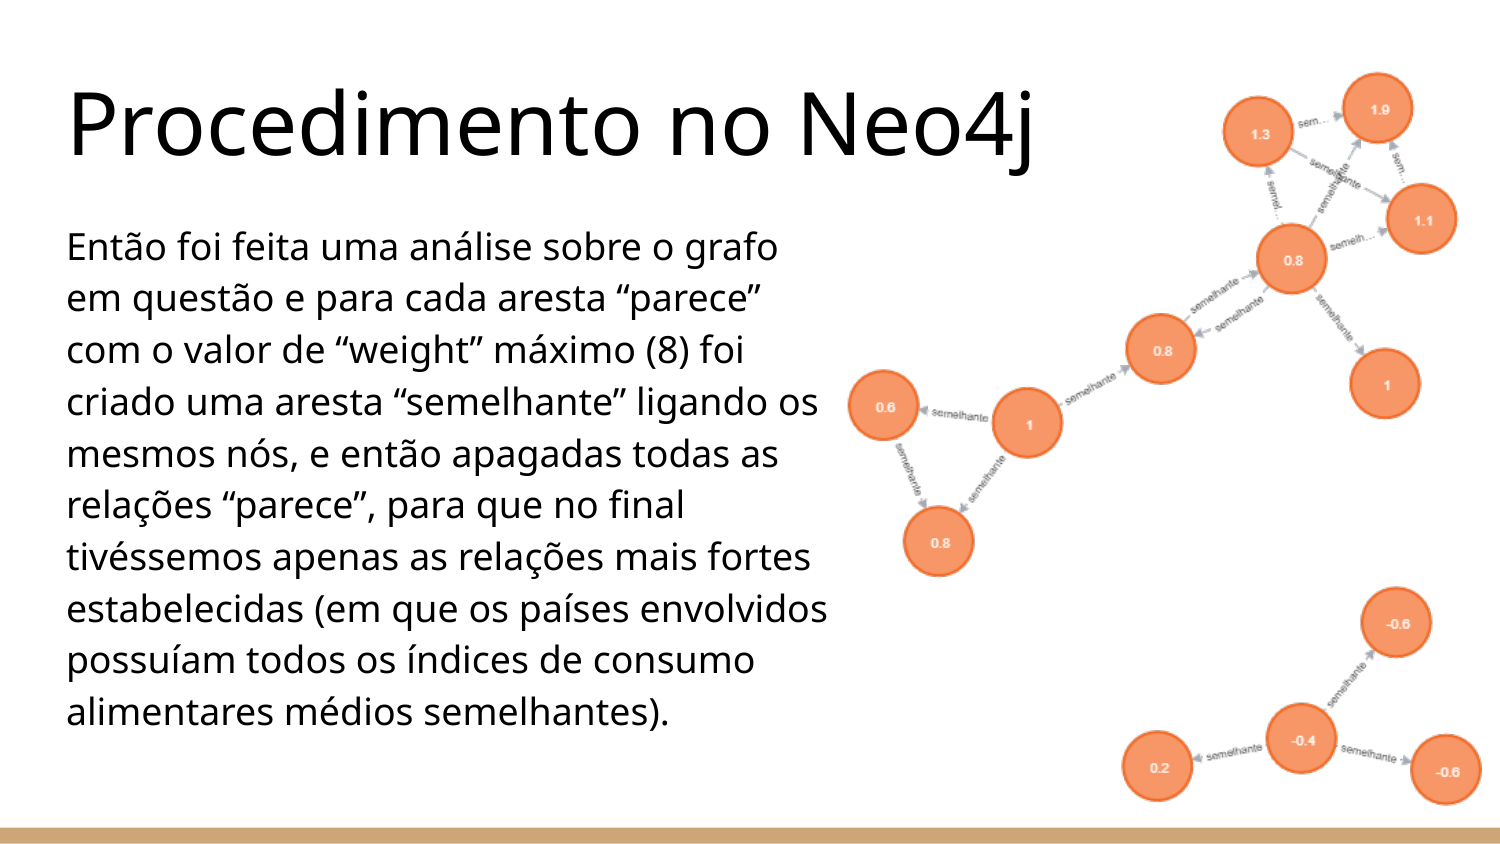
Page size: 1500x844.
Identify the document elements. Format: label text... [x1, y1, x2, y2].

title Procedimento no Neo4j [51, 51, 1449, 189]
picture [844, 67, 1486, 810]
list Então foi feita uma análise sobre o grafo em questão e para cada aresta “parece” com o valor de “weight” máximo (8) foi criado uma aresta “semelhante” ligando os mesmos nós, e então apagadas todas as relações “parece”, para que no final tivéssemos apenas as relações mais fortes estabelecidas (em que os países envolvidos possuíam todos os índices de consumo alimentares médios semelhantes). [51, 200, 839, 752]
